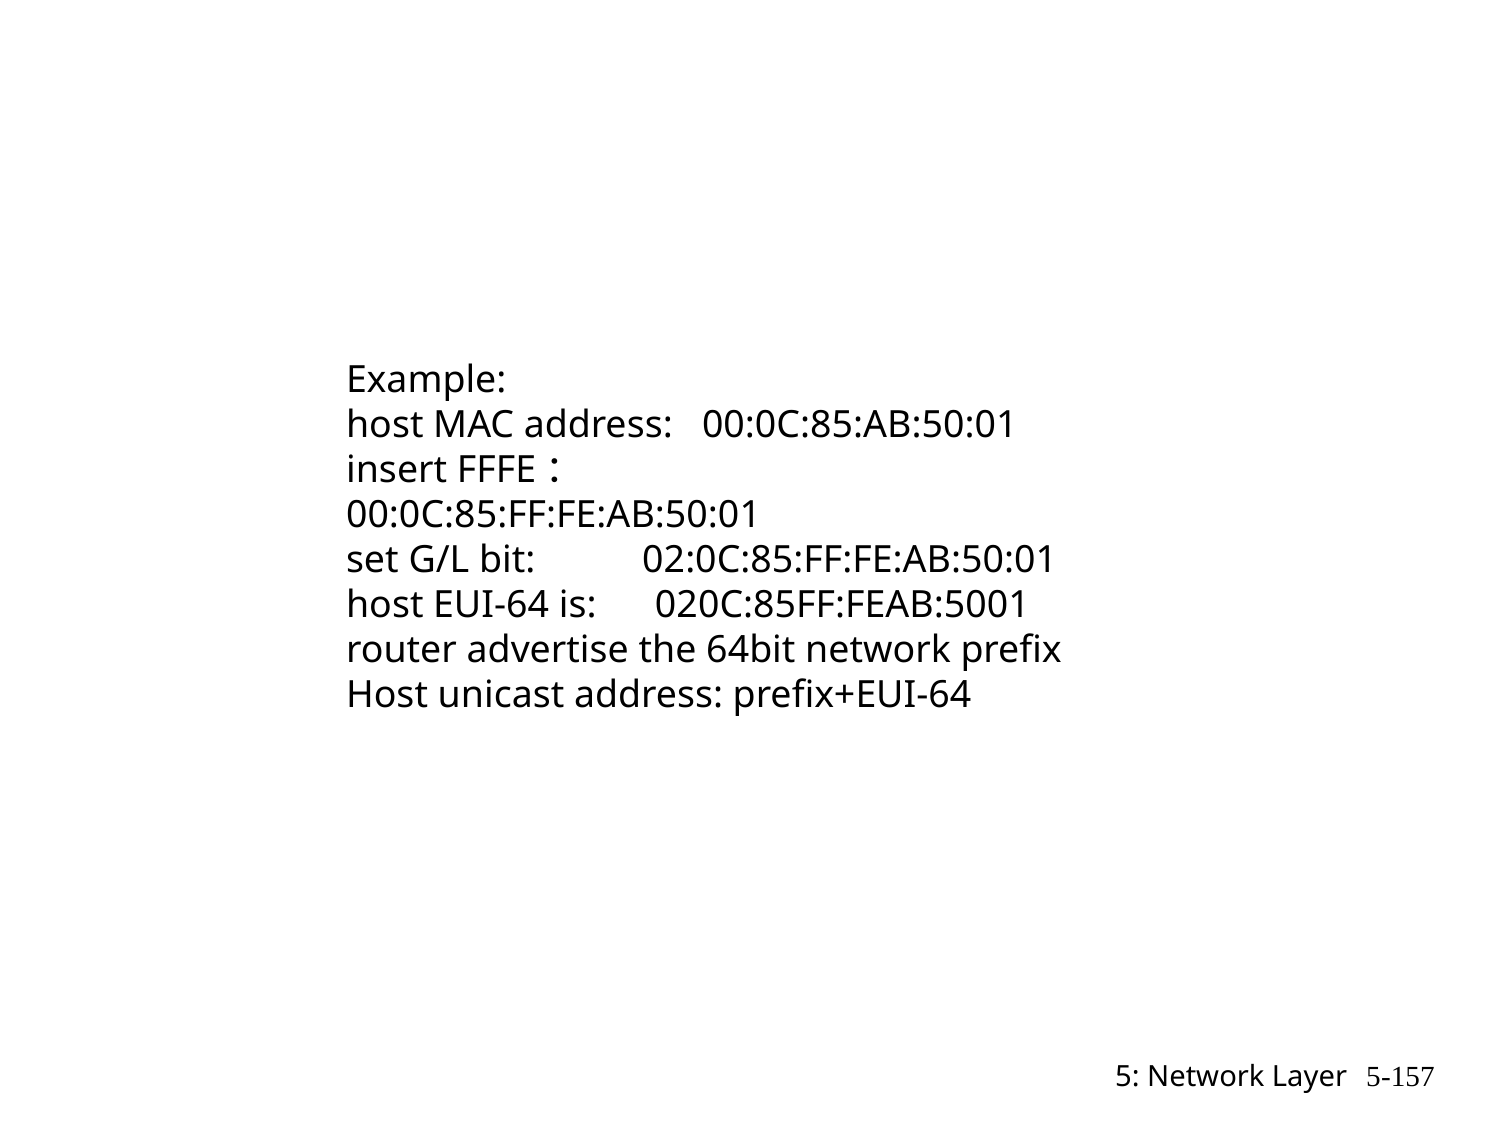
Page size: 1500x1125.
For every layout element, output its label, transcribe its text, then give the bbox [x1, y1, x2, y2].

text_box Example: host MAC address: 00:0C:85:AB:50:01 insert FFFE： 00:0C:85:FF:FE:AB:50:01 set G/L bit: 02:0C:85:FF:FE:AB:50:01 host EUI-64 is: 020C:85FF:FEAB:5001 router advertise the 64bit network prefix Host unicast address: prefix+EUI-64 [331, 347, 1082, 723]
slide_number 5-157 [1338, 1049, 1451, 1125]
footer 5: Network Layer [887, 1049, 1338, 1125]
